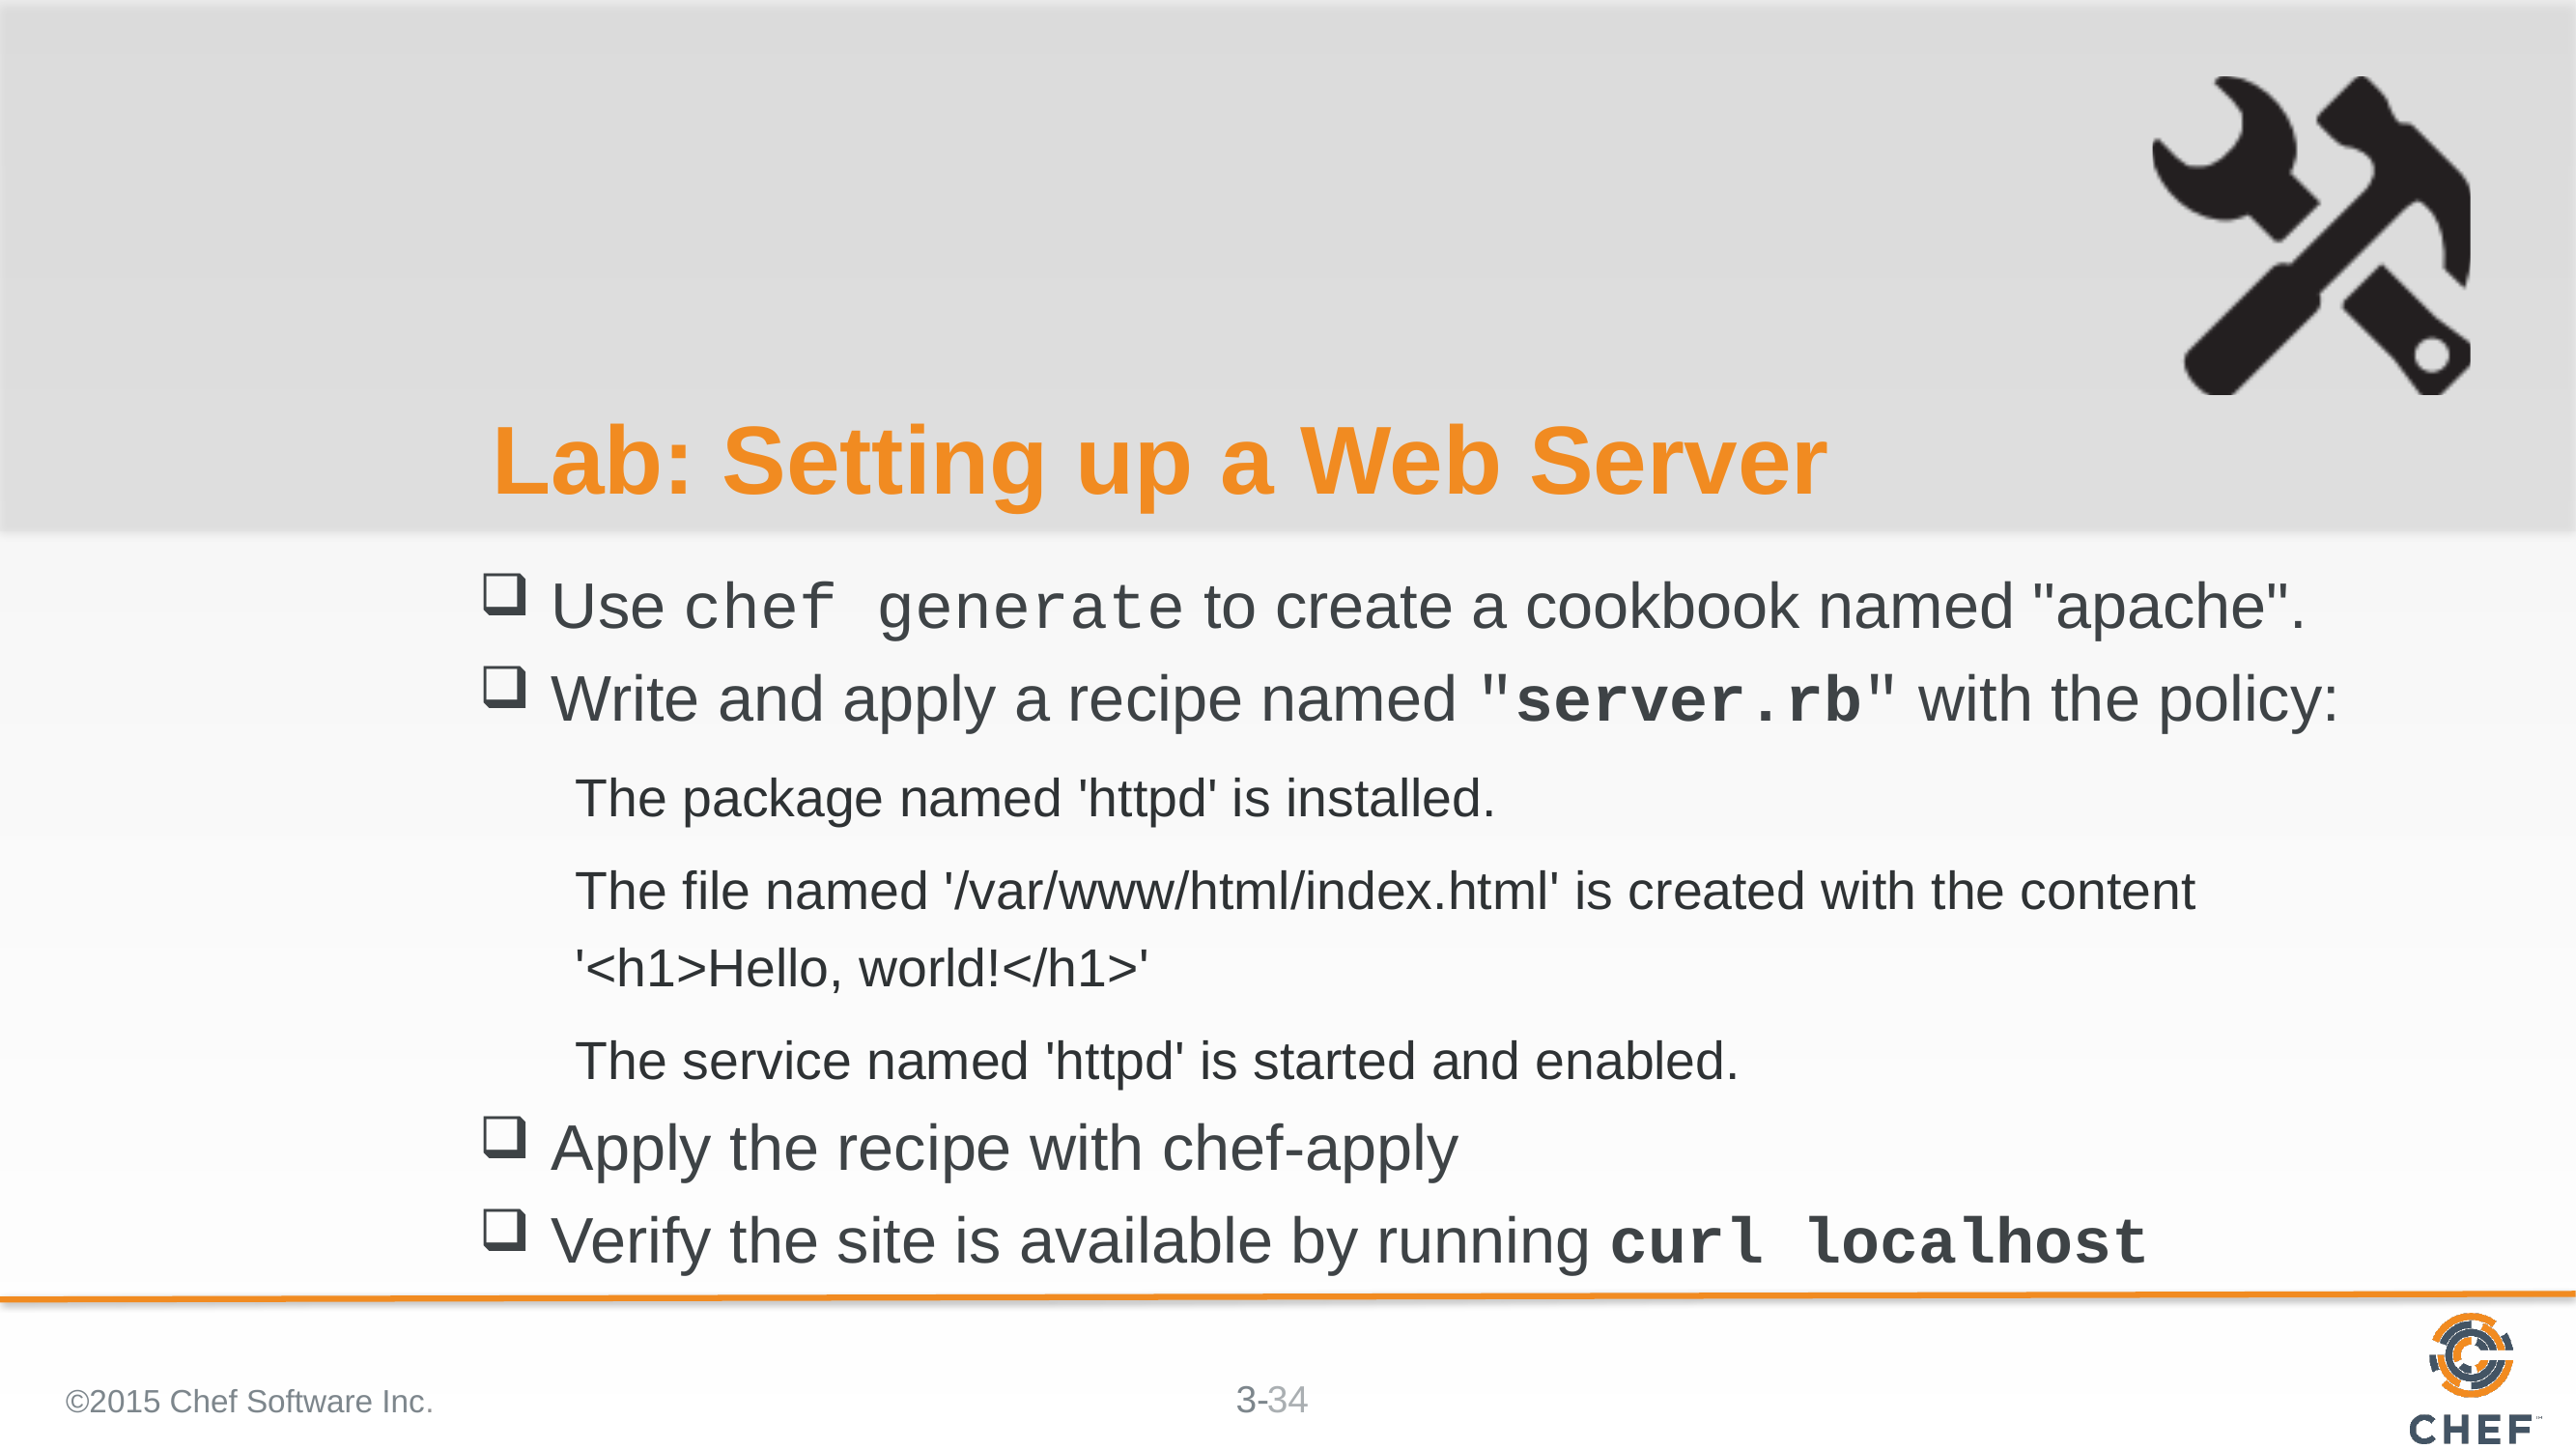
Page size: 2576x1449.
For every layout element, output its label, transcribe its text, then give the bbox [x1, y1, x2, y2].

slide_number 34 [998, 1359, 1578, 1437]
footer ©2015 Chef Software Inc. [51, 1359, 952, 1440]
picture [2399, 1297, 2550, 1449]
title Lab: Setting up a Web Server [477, 395, 2217, 531]
subtitle Use chef generate to create a cookbook named "apache". Write and apply a recipe named "server.rb" with the policy: The package named 'httpd' is installed. The file named '/var/www/html/index.html' is created with the content '<h1>Hello, world!</h1>' The service named 'httpd' is started and enabled. Apply the recipe with chef-apply Verify the site is available by running curl localhost [464, 533, 2367, 1287]
